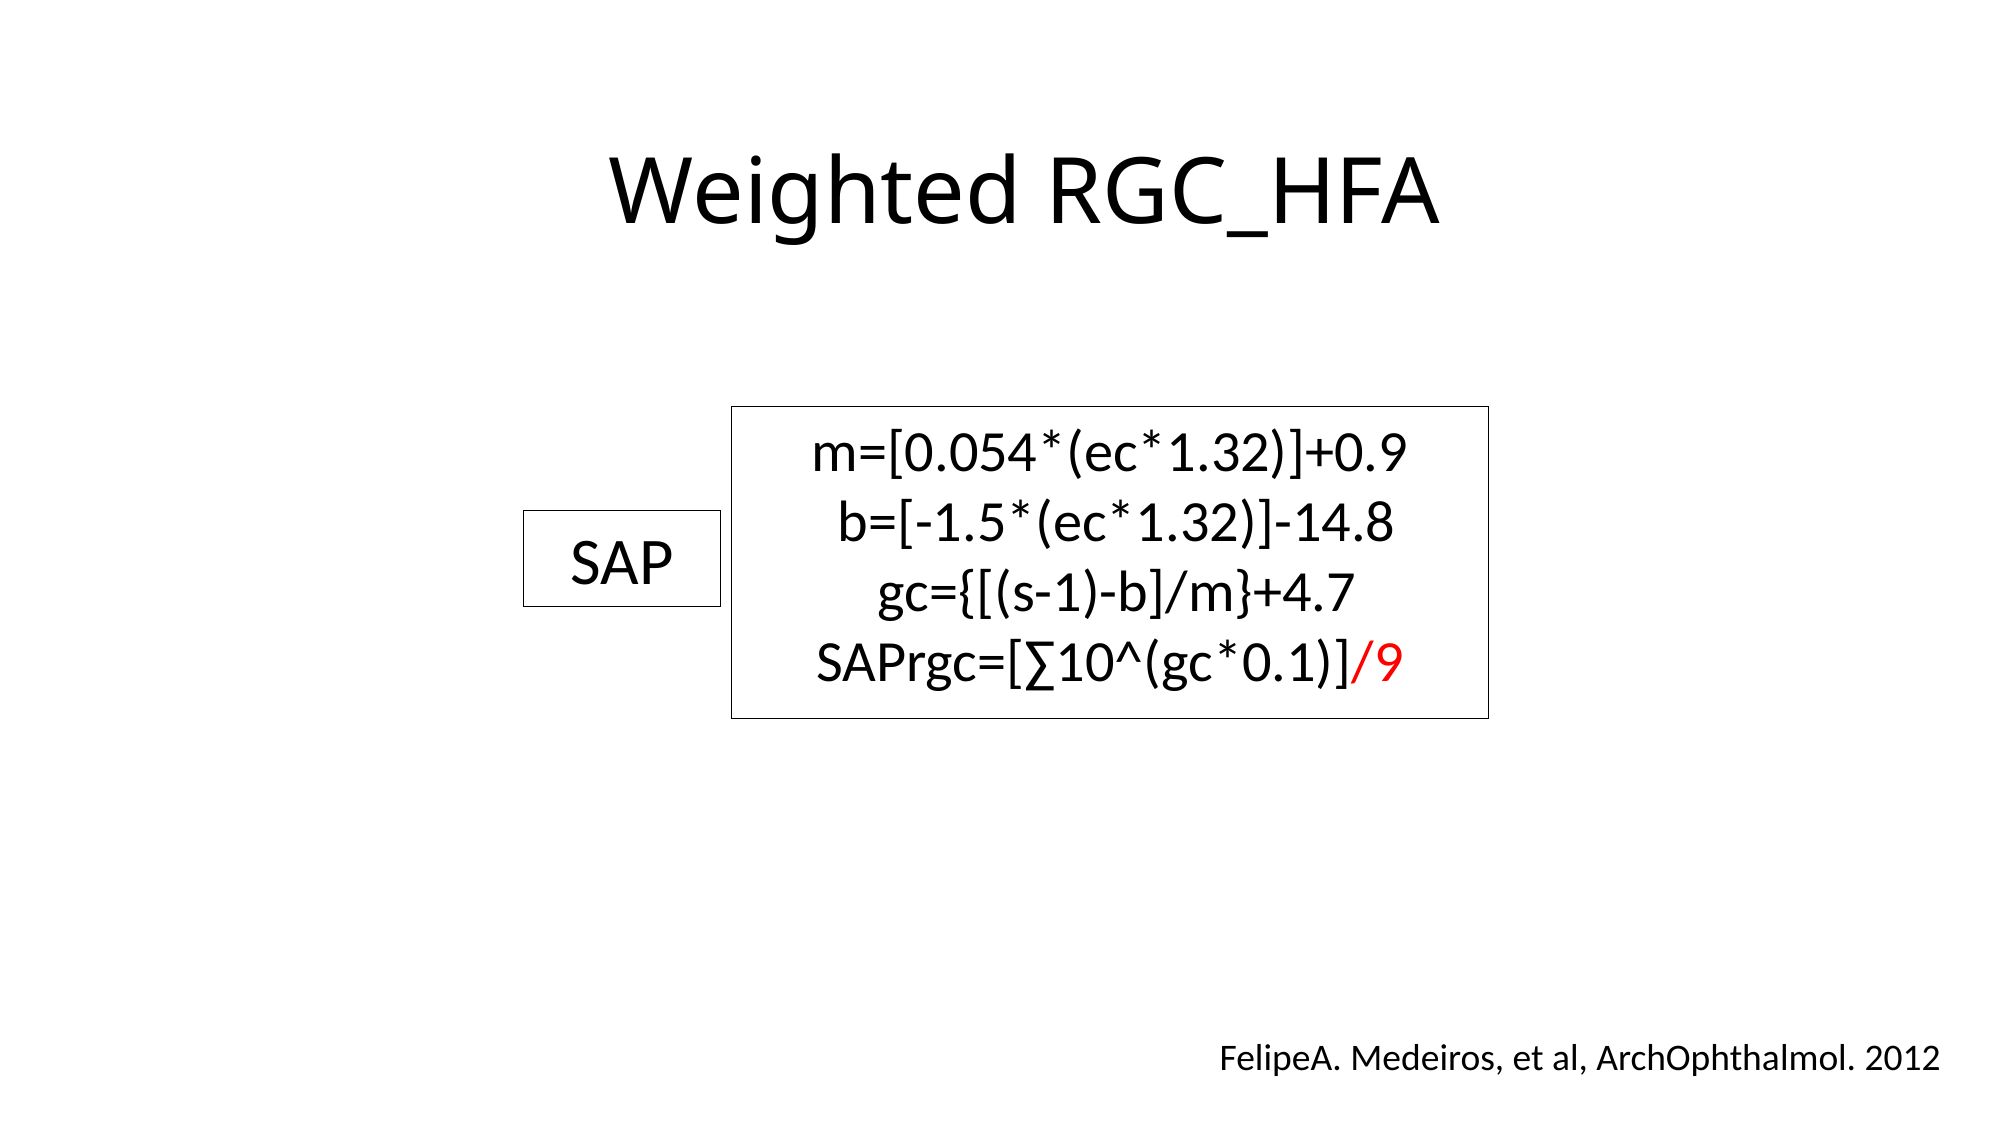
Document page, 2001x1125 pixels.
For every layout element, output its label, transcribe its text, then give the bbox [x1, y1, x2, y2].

text_box Weighted RGC_HFA [162, 84, 1888, 303]
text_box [523, 405, 1489, 720]
text_box FelipeA. Medeiros, et al, ArchOphthalmol. 2012 [1144, 1024, 1957, 1125]
